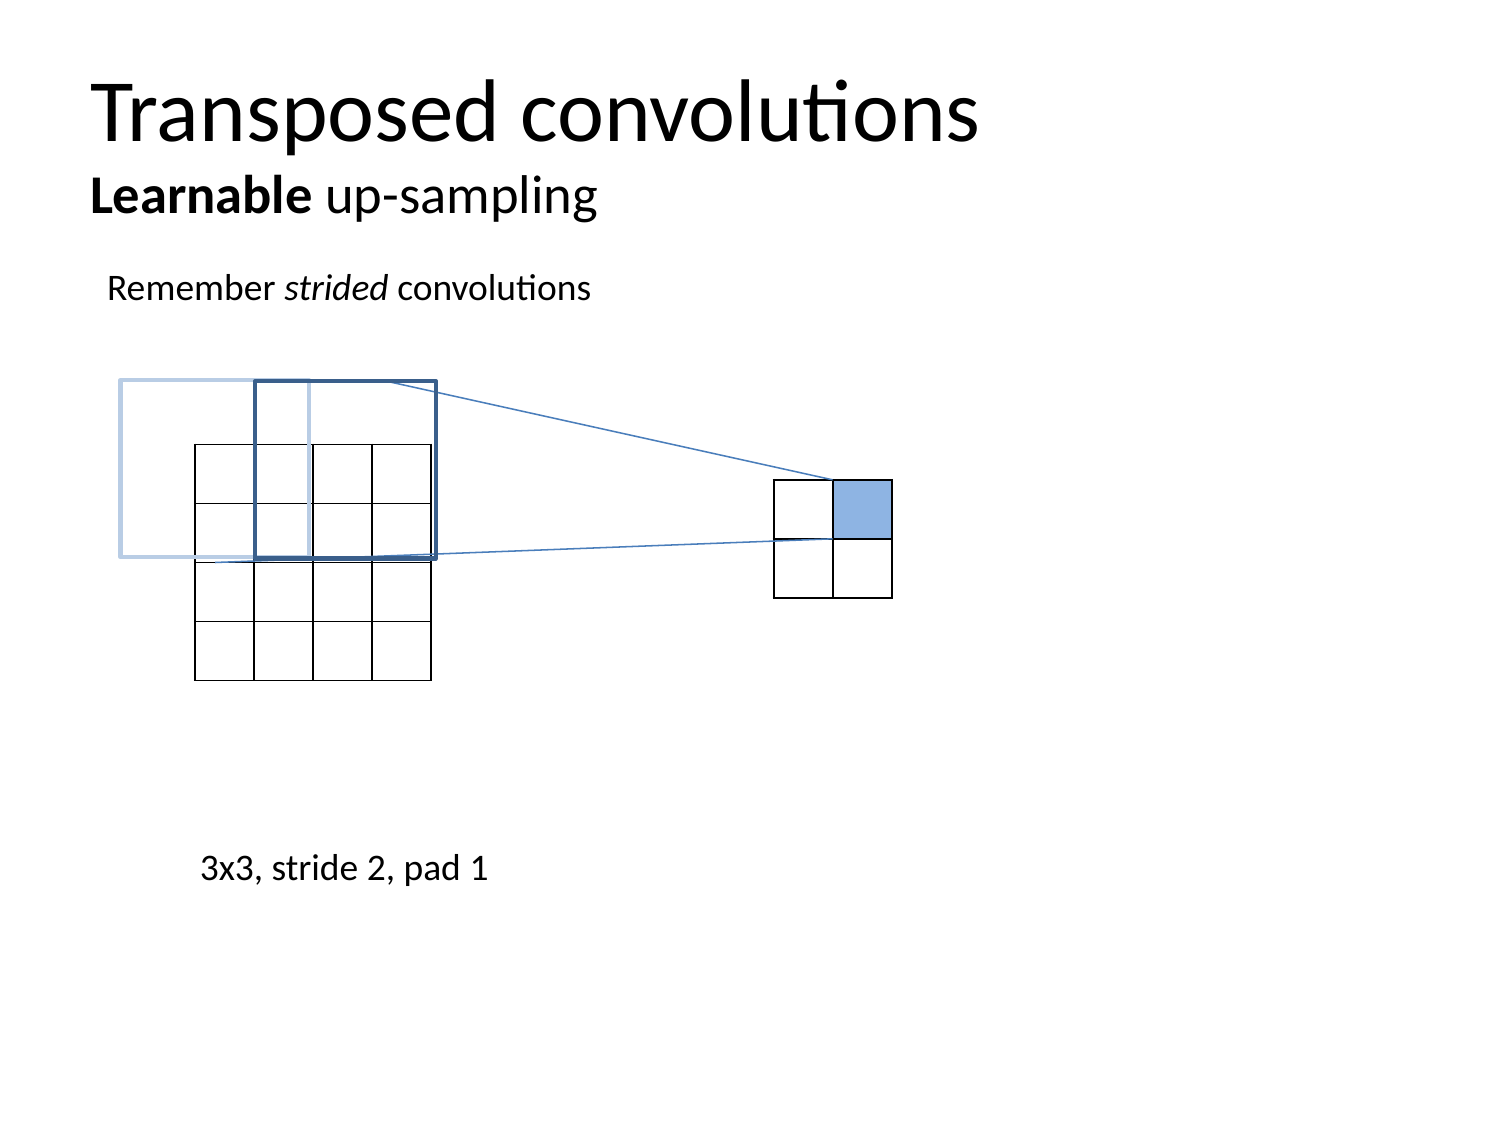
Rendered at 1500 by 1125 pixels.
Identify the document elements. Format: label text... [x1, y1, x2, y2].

table_cell [834, 540, 891, 597]
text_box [383, 380, 833, 480]
table_cell [314, 622, 371, 680]
table_cell [255, 622, 312, 680]
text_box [214, 538, 833, 563]
table_cell [373, 622, 430, 680]
title Transposed convolutions Learnable up-sampling [75, 45, 1425, 233]
table_cell [255, 572, 312, 621]
table_header [775, 487, 832, 538]
table_cell [196, 622, 253, 680]
text_box Remember strided convolutions [92, 255, 607, 315]
table_cell [775, 571, 832, 597]
table_cell [373, 572, 430, 621]
table_cell [196, 563, 253, 621]
text_box [118, 378, 311, 559]
text_box 3x3, stride 2, pad 1 [184, 835, 504, 896]
table_cell [314, 572, 371, 621]
table_header [834, 481, 891, 538]
text_box [253, 379, 438, 537]
